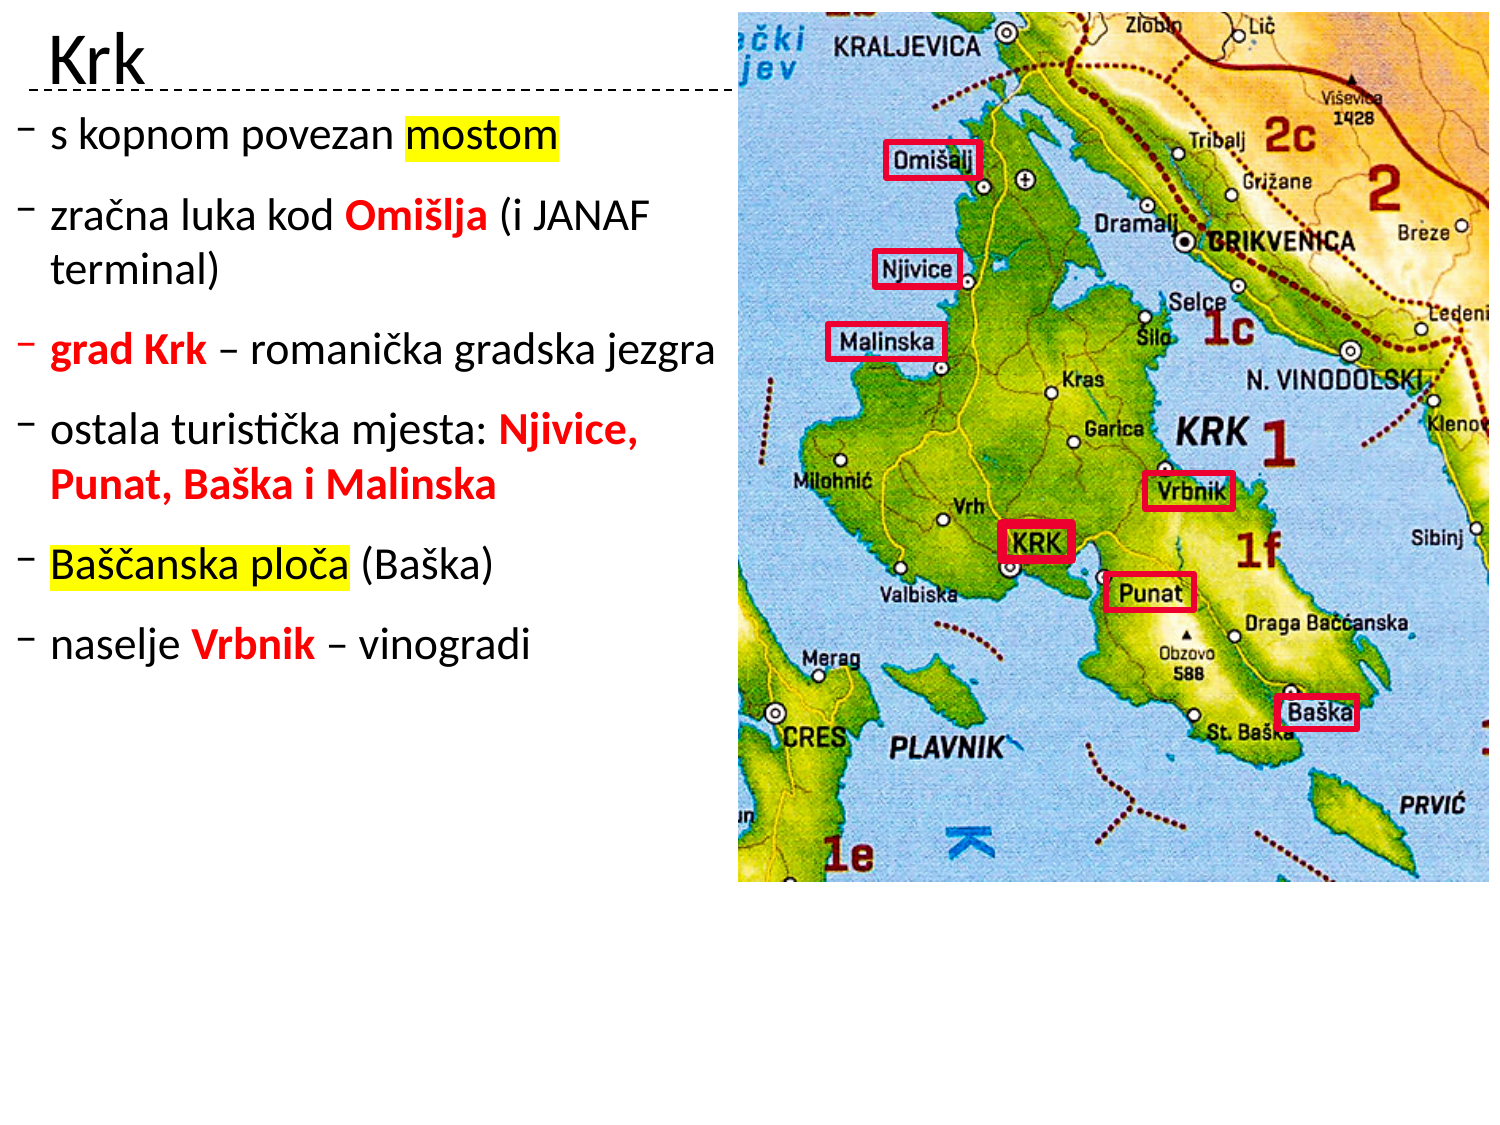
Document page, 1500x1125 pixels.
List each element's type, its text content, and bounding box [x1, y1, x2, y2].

title Krk [33, 7, 1487, 102]
text_box s kopnom povezan mostom zračna luka kod Omišlja (i JANAF terminal) grad Krk – romanička gradska jezgra ostala turistička mjesta: Njivice, Punat, Baška i Malinska Baščanska ploča (Baška) naselje Vrbnik – vinogradi [0, 96, 732, 740]
picture [737, 12, 1489, 882]
